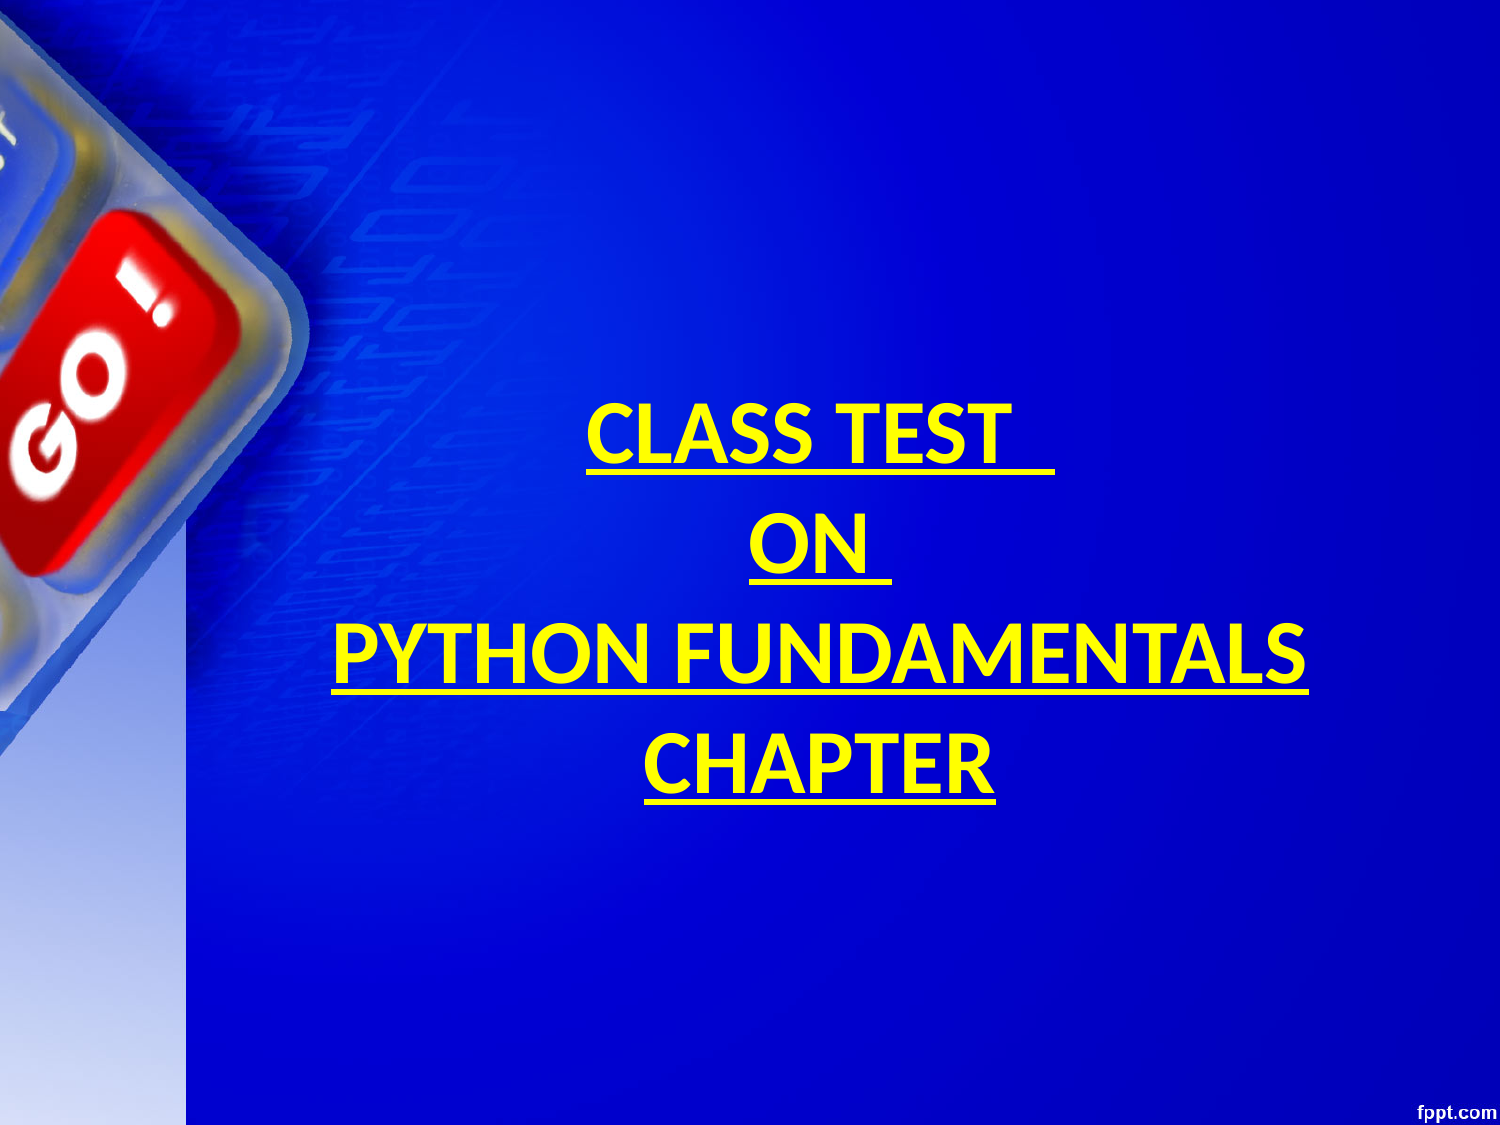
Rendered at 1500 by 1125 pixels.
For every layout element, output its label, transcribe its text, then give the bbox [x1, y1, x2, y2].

title CLASS TEST ON PYTHON FUNDAMENTALS CHAPTER [210, 375, 1430, 809]
picture [0, 0, 1500, 1125]
